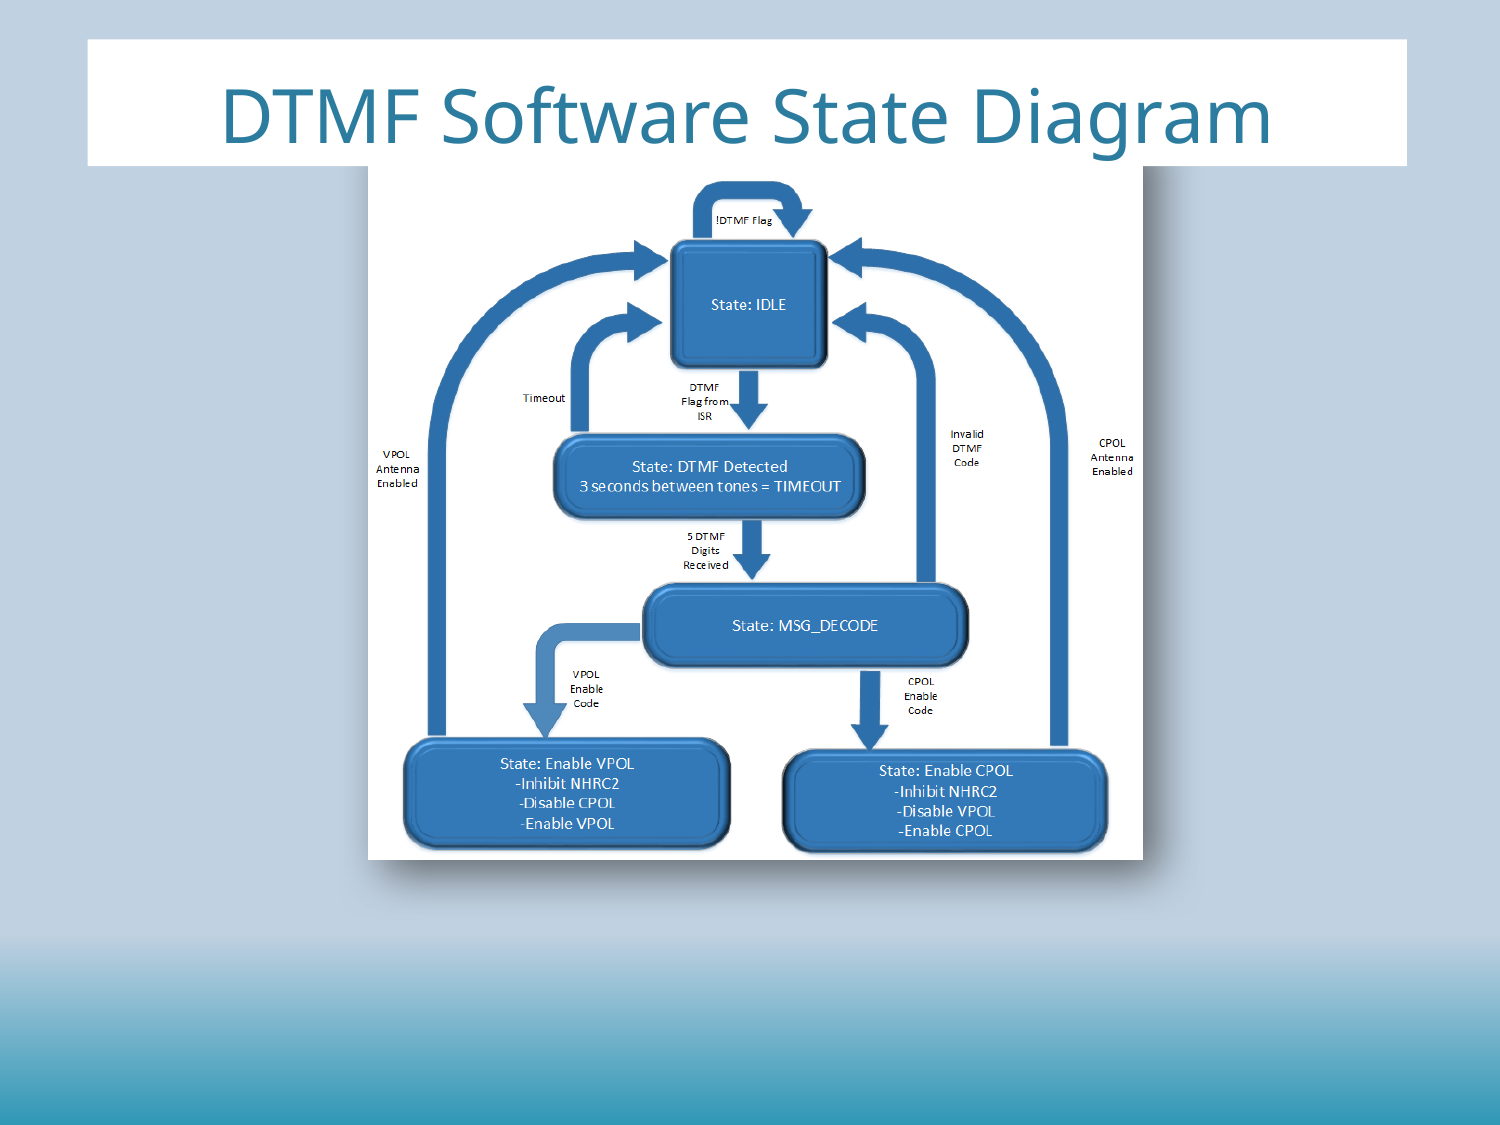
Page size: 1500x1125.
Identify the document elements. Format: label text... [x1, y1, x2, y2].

title DTMF Software State Diagram [87, 39, 1407, 167]
picture [367, 123, 1144, 861]
